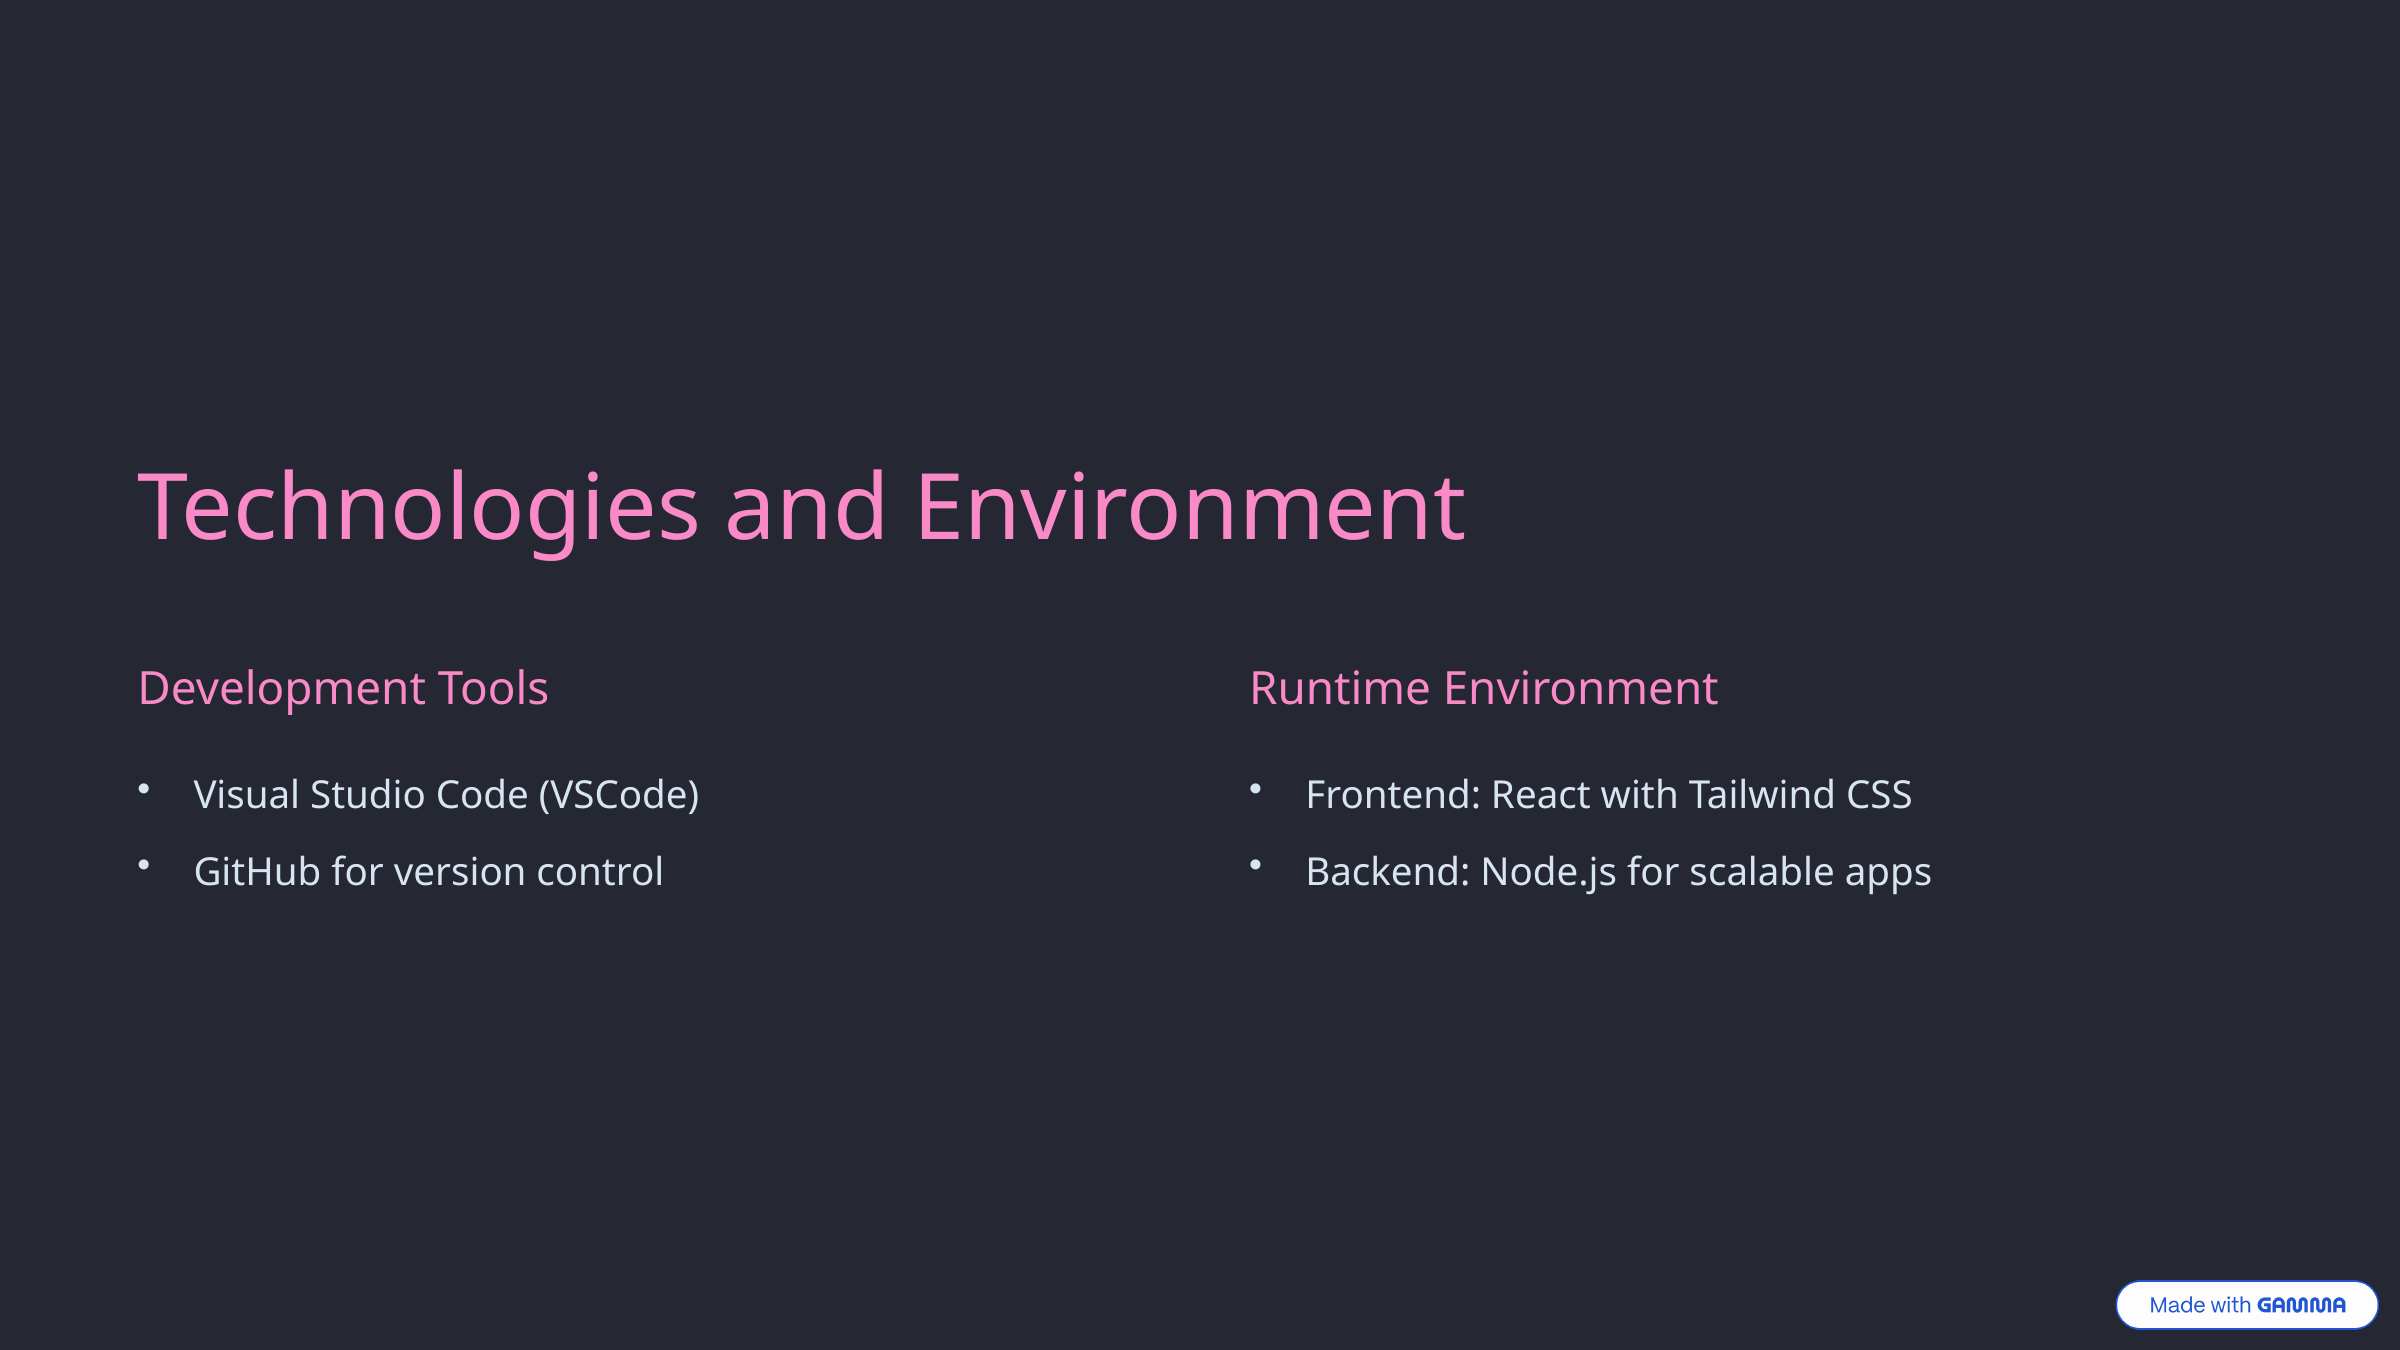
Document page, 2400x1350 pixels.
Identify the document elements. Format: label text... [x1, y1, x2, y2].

text_box Visual Studio Code (VSCode) [137, 753, 1152, 817]
text_box Backend: Node.js for scalable apps [1249, 830, 2264, 894]
text_box Frontend: React with Tailwind CSS [1249, 753, 2264, 817]
picture [2106, 1271, 2389, 1339]
text_box Runtime Environment [1249, 656, 1722, 715]
text_box GitHub for version control [137, 830, 1152, 894]
text_box Development Tools [137, 656, 600, 715]
text_box Technologies and Environment [137, 443, 1473, 559]
